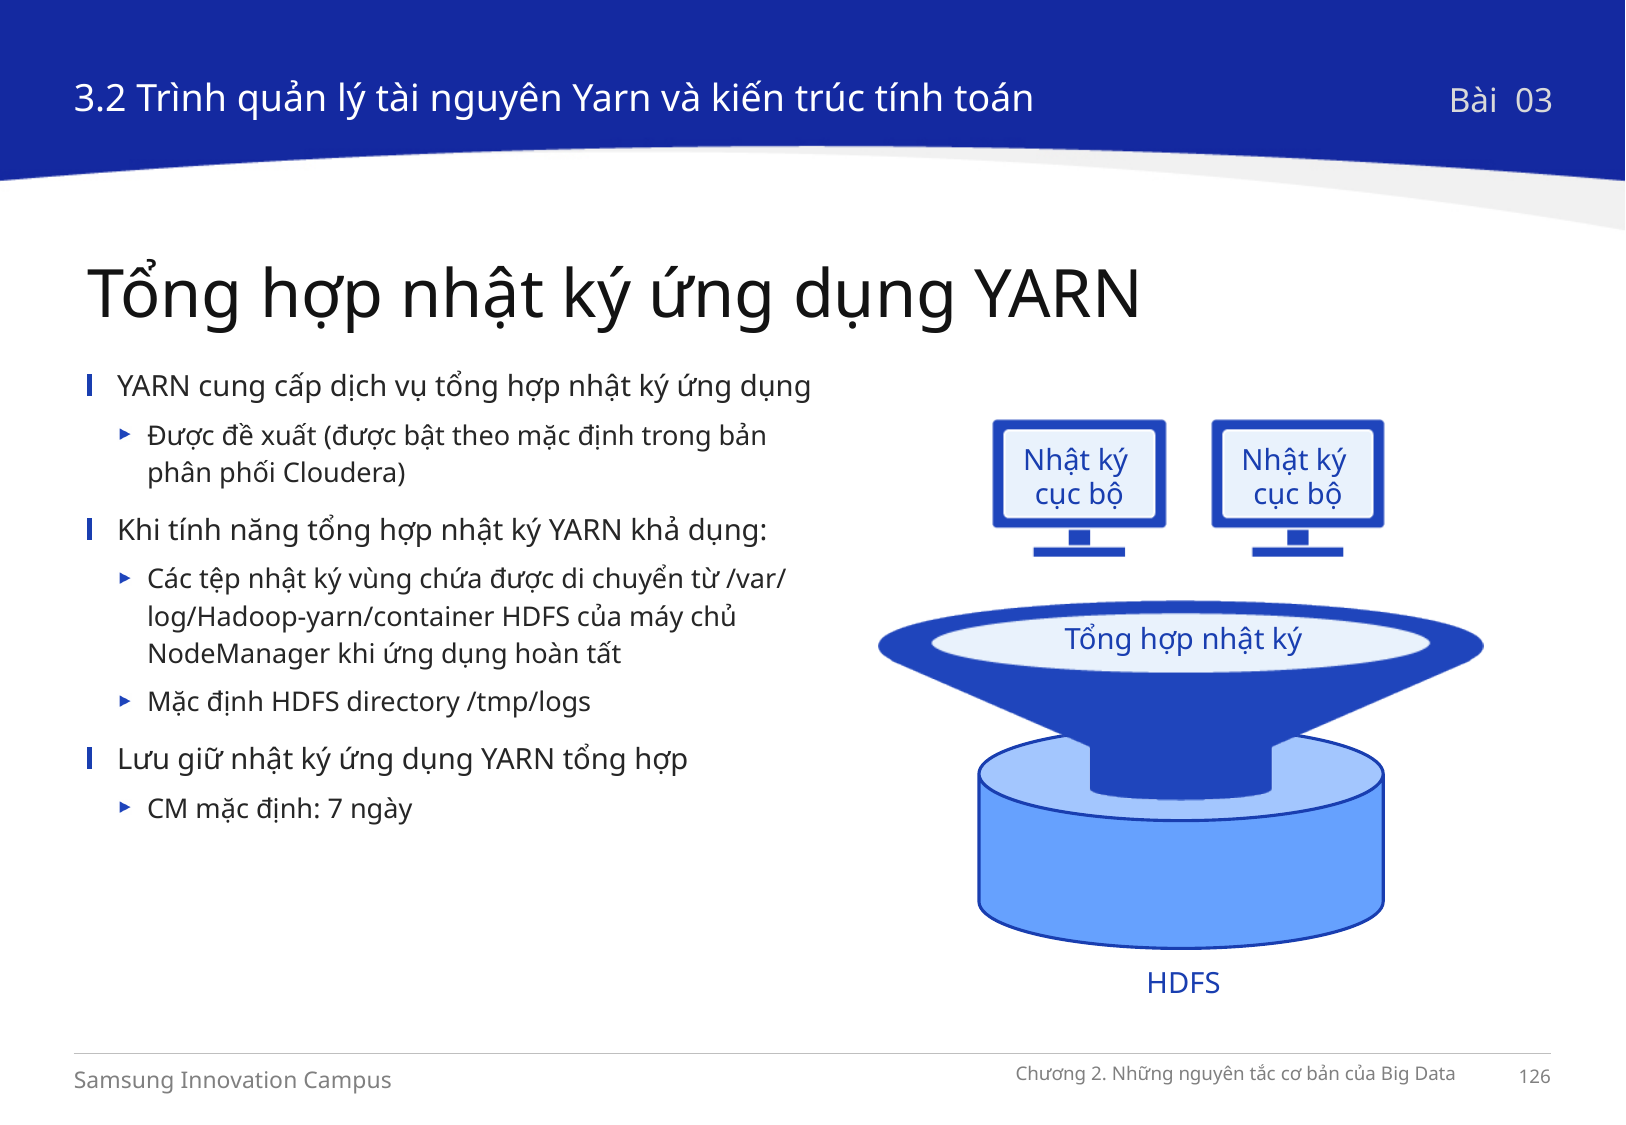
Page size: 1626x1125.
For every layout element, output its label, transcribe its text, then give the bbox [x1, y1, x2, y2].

list Bài 03 [1423, 79, 1554, 120]
list Tổng hợp nhật ký ứng dụng YARN [87, 249, 1531, 331]
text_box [878, 417, 1484, 1008]
list YARN cung cấp dịch vụ tổng hợp nhật ký ứng dụng Được đề xuất (được bật theo mặc định trong bản phân phối Cloudera) Khi tính năng tổng hợp nhật ký YARN khả dụng: Các tệp nhật ký vùng chứa được di chuyển từ /var/log/Hadoop-yarn/container HDFS của máy chủ NodeManager khi ứng dụng hoàn tất Mặc định HDFS directory /tmp/logs Lưu giữ nhật ký ứng dụng YARN tổng hợp CM mặc định: 7 ngày [87, 365, 838, 516]
list 3.2 Trình quản lý tài nguyên Yarn và kiến trúc tính toán [73, 73, 1308, 119]
picture [0, 0, 1625, 1125]
